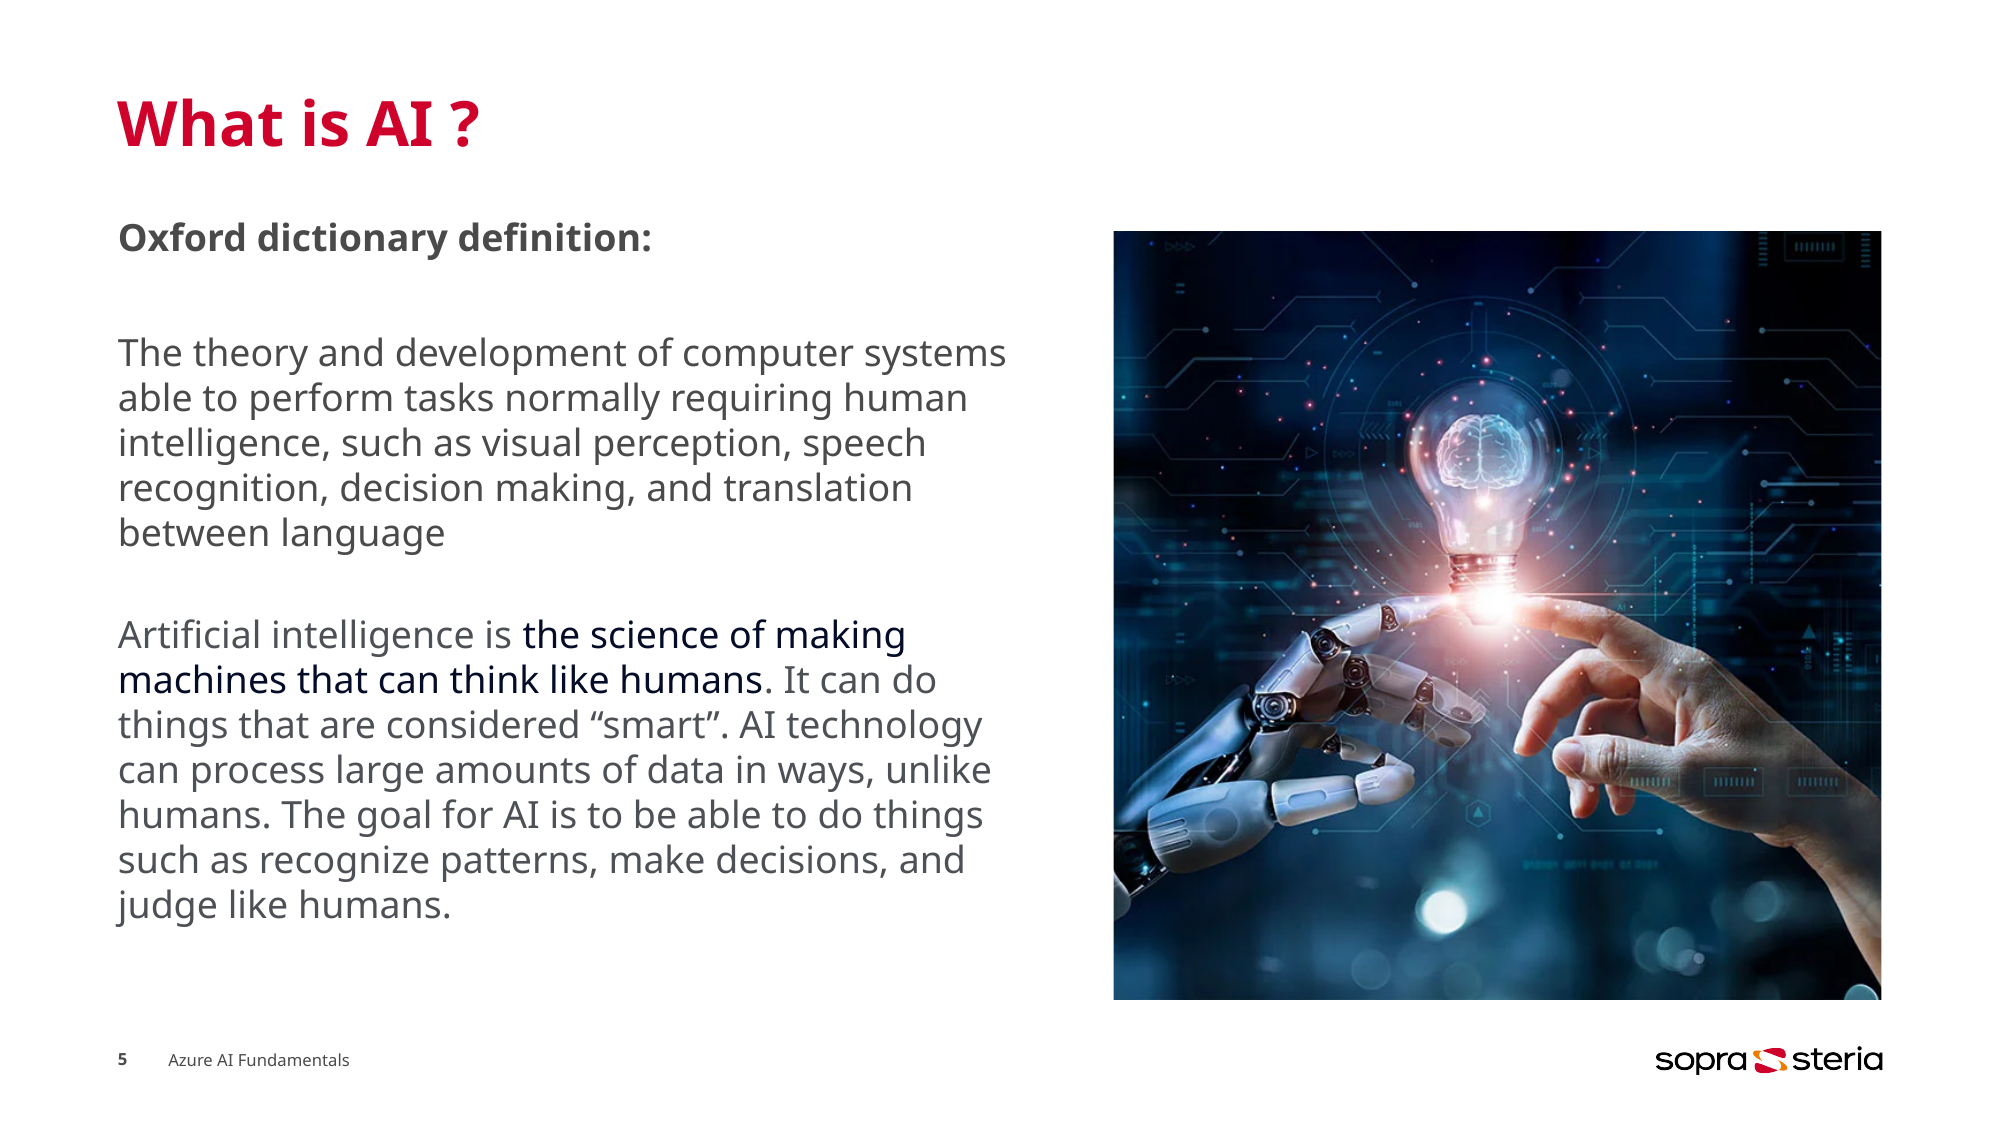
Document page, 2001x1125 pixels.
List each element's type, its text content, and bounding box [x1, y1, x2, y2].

list Artificial intelligence is the science of making machines that can think like humans. It can do things that are considered “smart”. AI technology can process large amounts of data in ways, unlike humans. The goal for AI is to be able to do things such as recognize patterns, make decisions, and judge like humans. [117, 582, 1049, 955]
footer Azure AI Fundamentals [177, 1039, 759, 1081]
list Oxford dictionary definition: The theory and development of computer systems able to perform tasks normally requiring human intelligence, such as visual perception, speech recognition, decision making, and translation between language [117, 234, 1049, 582]
picture [1113, 379, 1124, 384]
picture [1638, 1028, 1900, 1093]
title What is AI ? [117, 5, 1882, 159]
picture [1113, 231, 1882, 1000]
slide_number 5 [117, 1039, 177, 1081]
